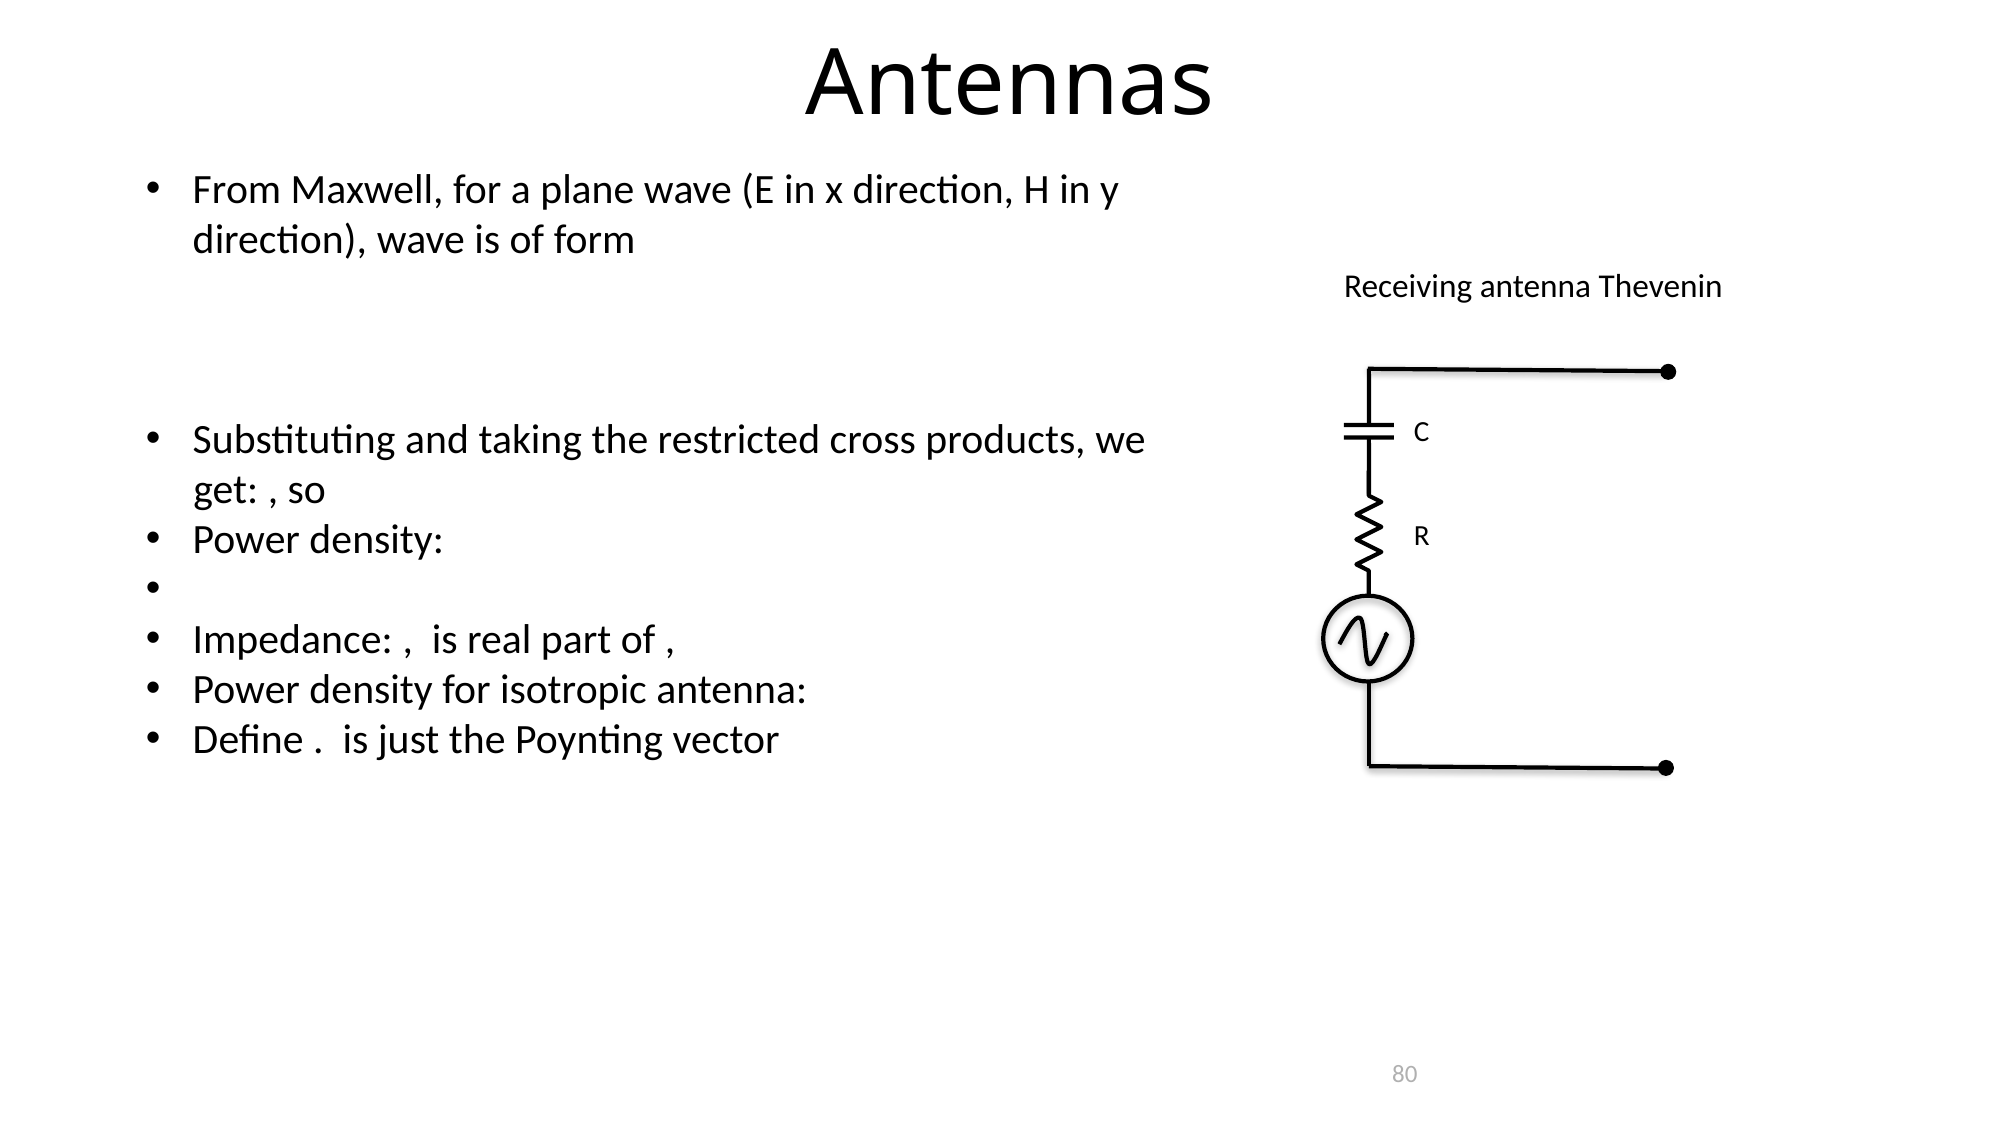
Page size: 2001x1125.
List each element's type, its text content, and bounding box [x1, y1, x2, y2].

text_box Receiving antenna Thevenin [1336, 256, 1785, 312]
slide_number 80 [1074, 738, 1425, 1125]
text_box Antennas [54, 23, 1966, 134]
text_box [1323, 364, 1676, 776]
